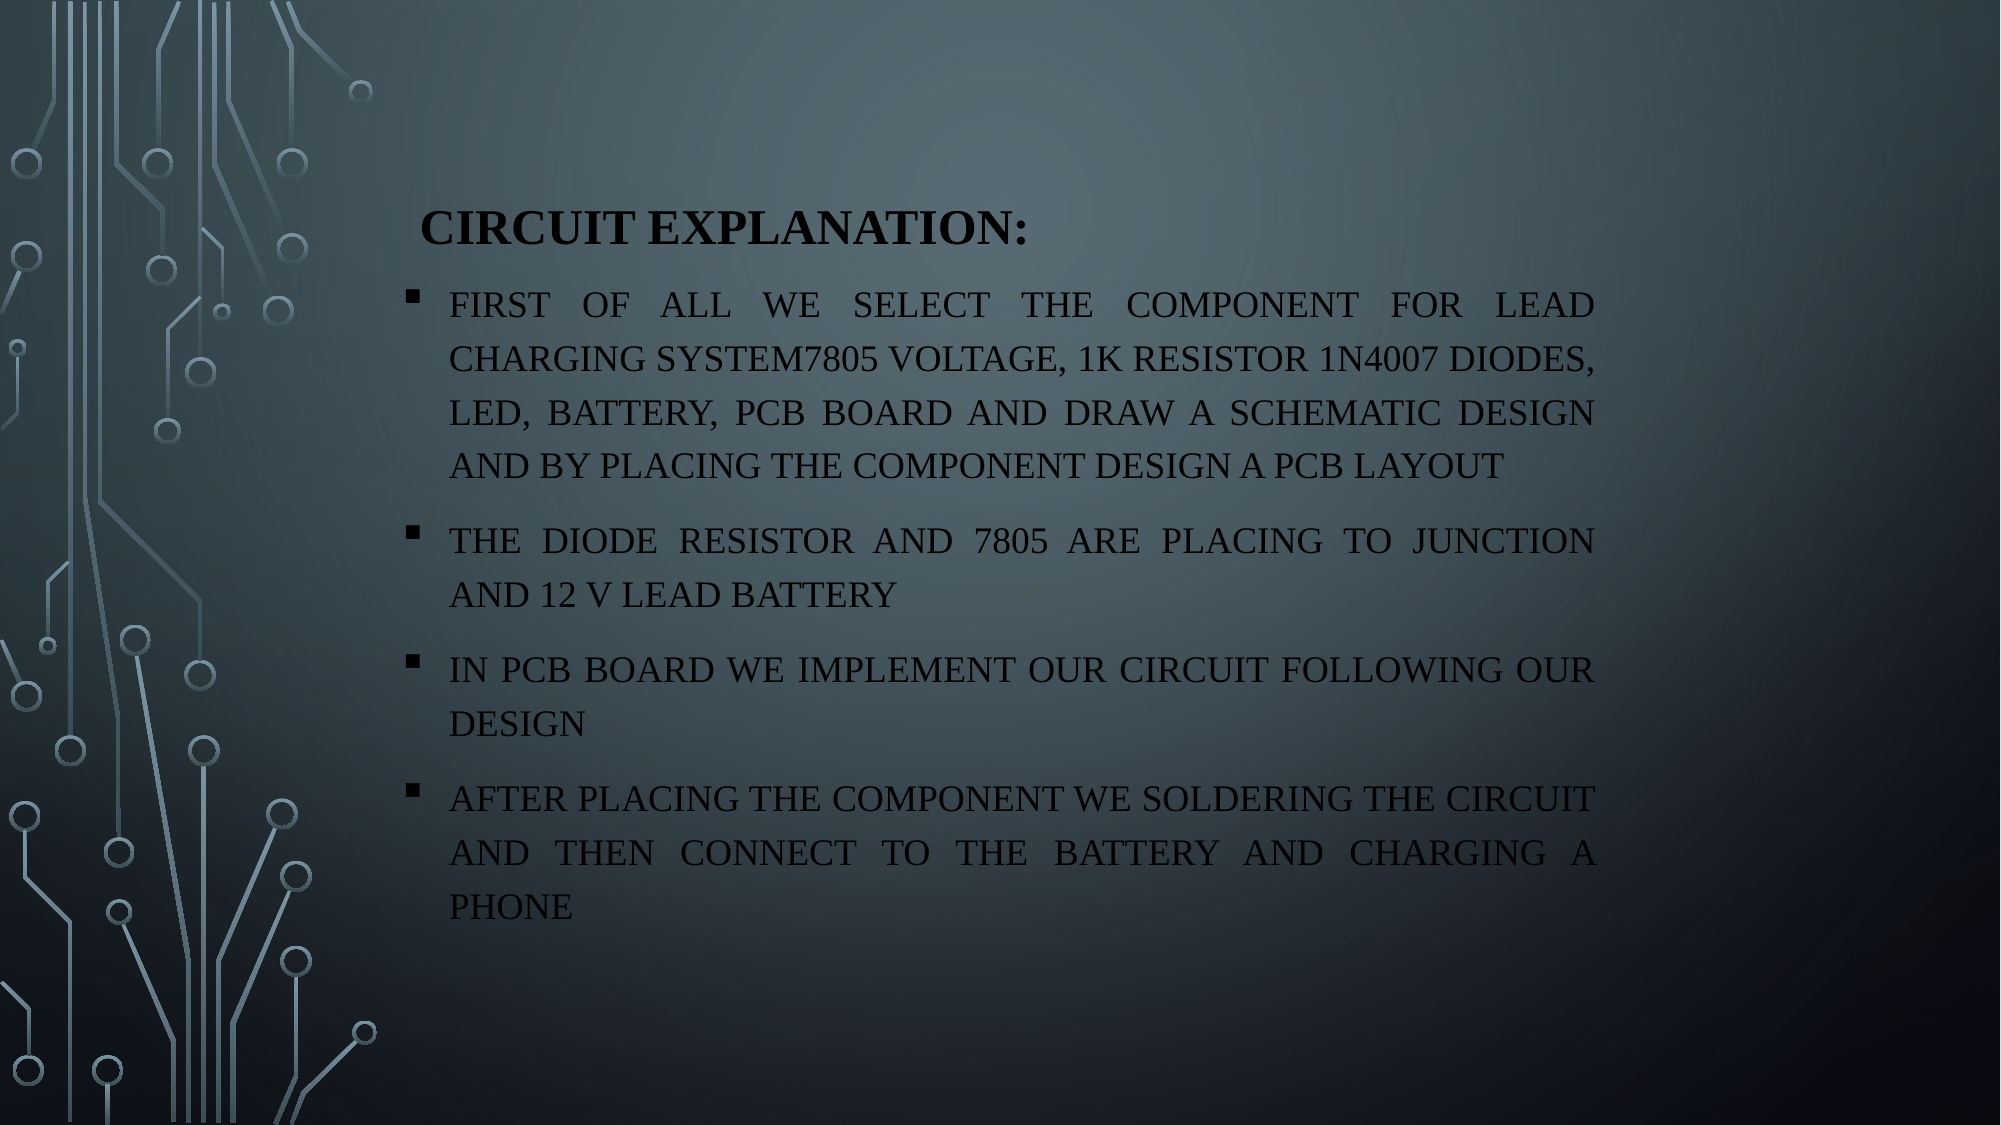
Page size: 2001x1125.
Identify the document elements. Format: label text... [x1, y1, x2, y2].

subtitle first of all we select the component for lead charging system7805 Voltage, 1k resistor 1N4007 Diodes, Led, Battery, PCB Board and Draw a schematic design and by placing the component design a PCB Layout the diode resistor and 7805 are placing to junction and 12 V lead battery In PCB board we implement our circuit following our design after placing the component we soldering the circuit and then connect to the battery and charging a phone [387, 263, 1611, 921]
title Circuit explanation: [404, 183, 1063, 263]
